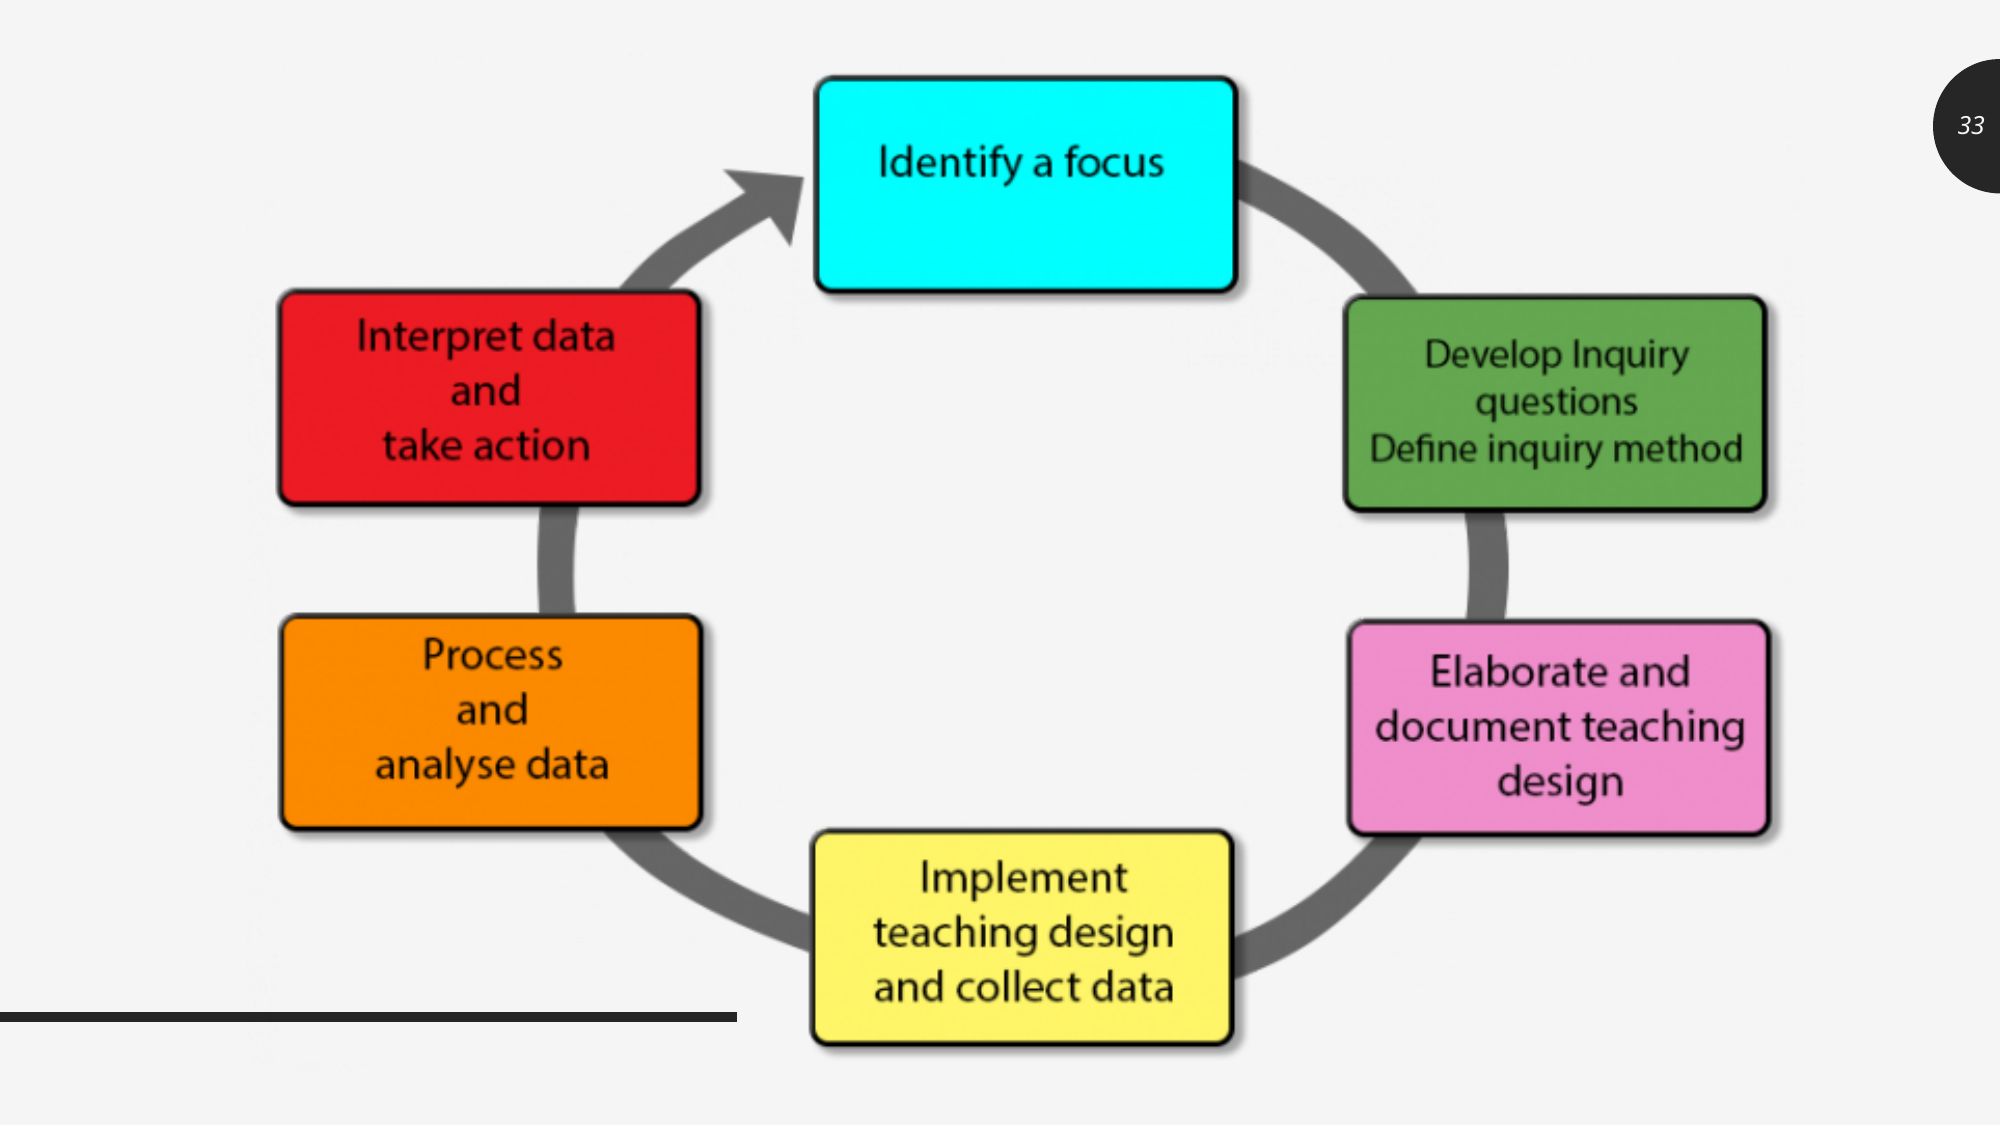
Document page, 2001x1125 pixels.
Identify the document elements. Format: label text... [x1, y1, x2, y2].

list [247, 53, 1804, 1072]
slide_number 33 [1933, 96, 2000, 157]
